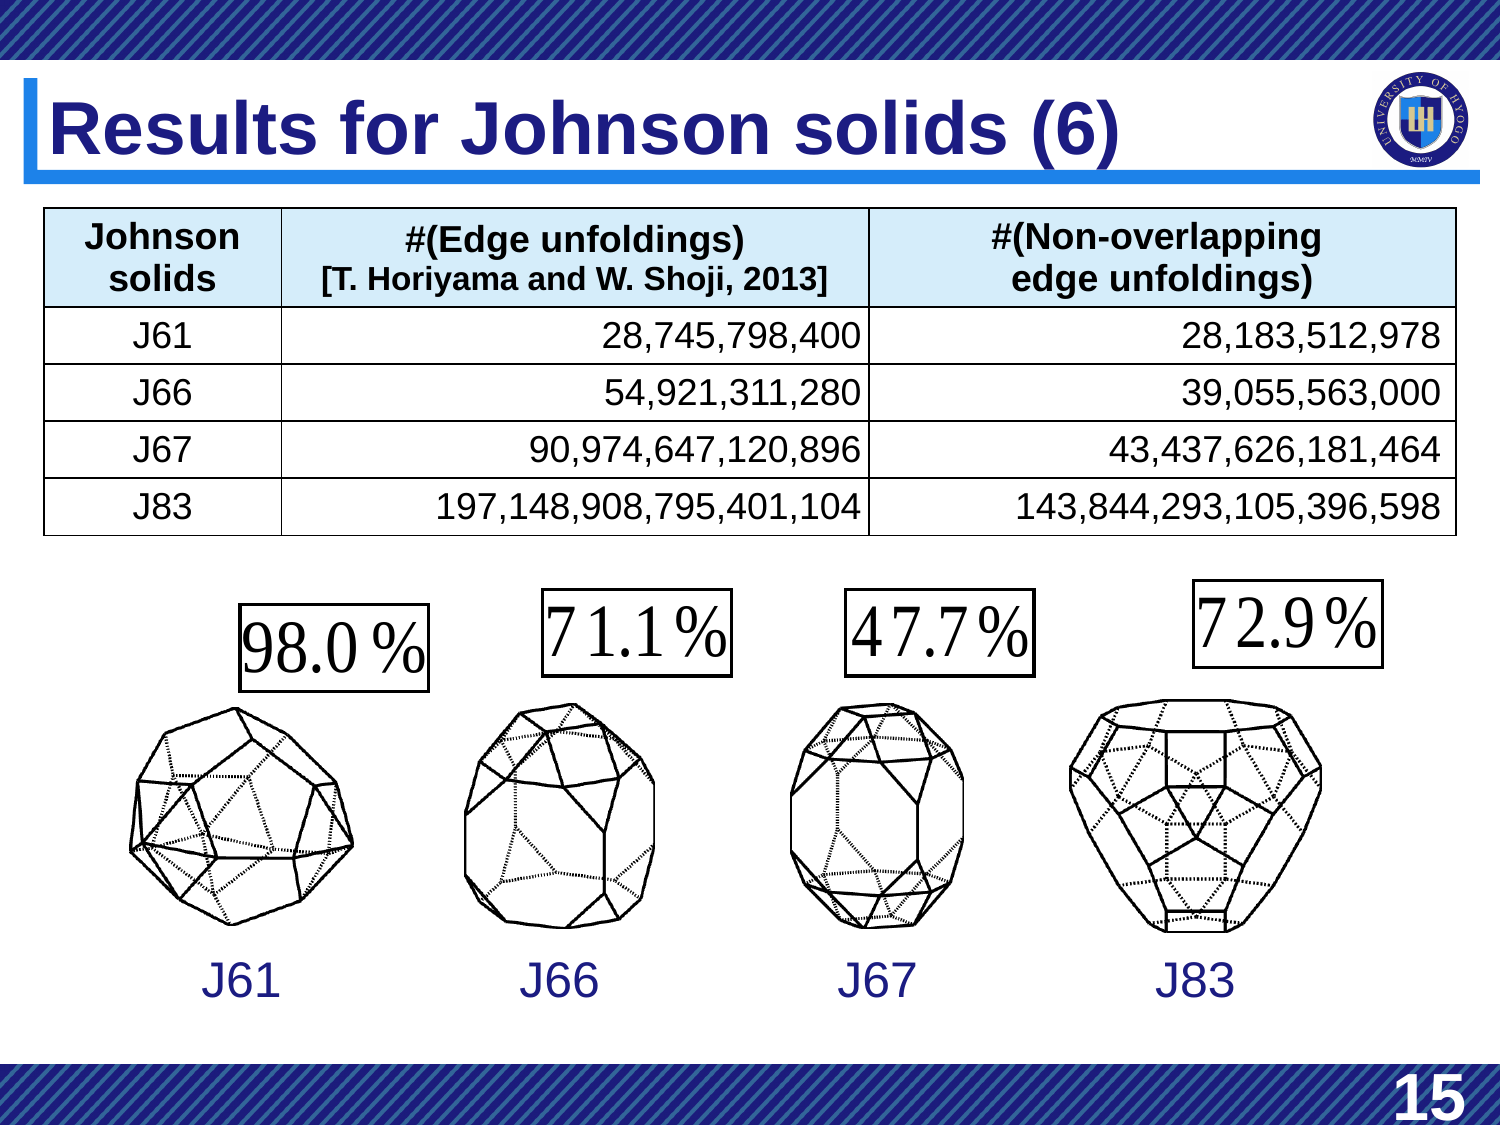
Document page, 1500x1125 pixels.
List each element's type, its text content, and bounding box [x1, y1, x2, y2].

table_header Johnson solids [45, 209, 281, 306]
picture [0, 0, 1500, 60]
text_box J67 [765, 940, 990, 1016]
picture [128, 706, 355, 926]
table_header #(Non-overlapping edge unfoldings) [870, 209, 1455, 306]
table_cell 28,183,512,978 [870, 308, 1455, 363]
table_cell J61 [45, 308, 281, 363]
picture [1068, 699, 1323, 934]
text_box J83 [1083, 940, 1308, 1016]
table_cell J67 [45, 422, 281, 477]
table_cell 39,055,563,000 [870, 365, 1455, 420]
table_cell 54,921,311,280 [282, 365, 868, 420]
table_cell 143,844,293,105,396,598 [870, 479, 1455, 535]
title Results for Johnson solids (6) [33, 71, 1469, 178]
table_cell J83 [45, 479, 281, 535]
picture [463, 703, 656, 929]
table_cell 28,745,798,400 [282, 308, 868, 363]
text_box J61 [129, 940, 354, 1015]
table_cell 43,437,626,181,464 [870, 422, 1455, 477]
table_cell 90,974,647,120,896 [282, 422, 868, 477]
table_cell J66 [45, 365, 281, 420]
text_box J66 [447, 940, 672, 1016]
slide_number 15 [1143, 1068, 1482, 1120]
picture [790, 703, 965, 929]
table_header #(Edge unfoldings) [T. Horiyama and W. Shoji, 2013] [282, 209, 868, 306]
picture [0, 1064, 1500, 1125]
table_cell 197,148,908,795,401,104 [282, 479, 868, 535]
